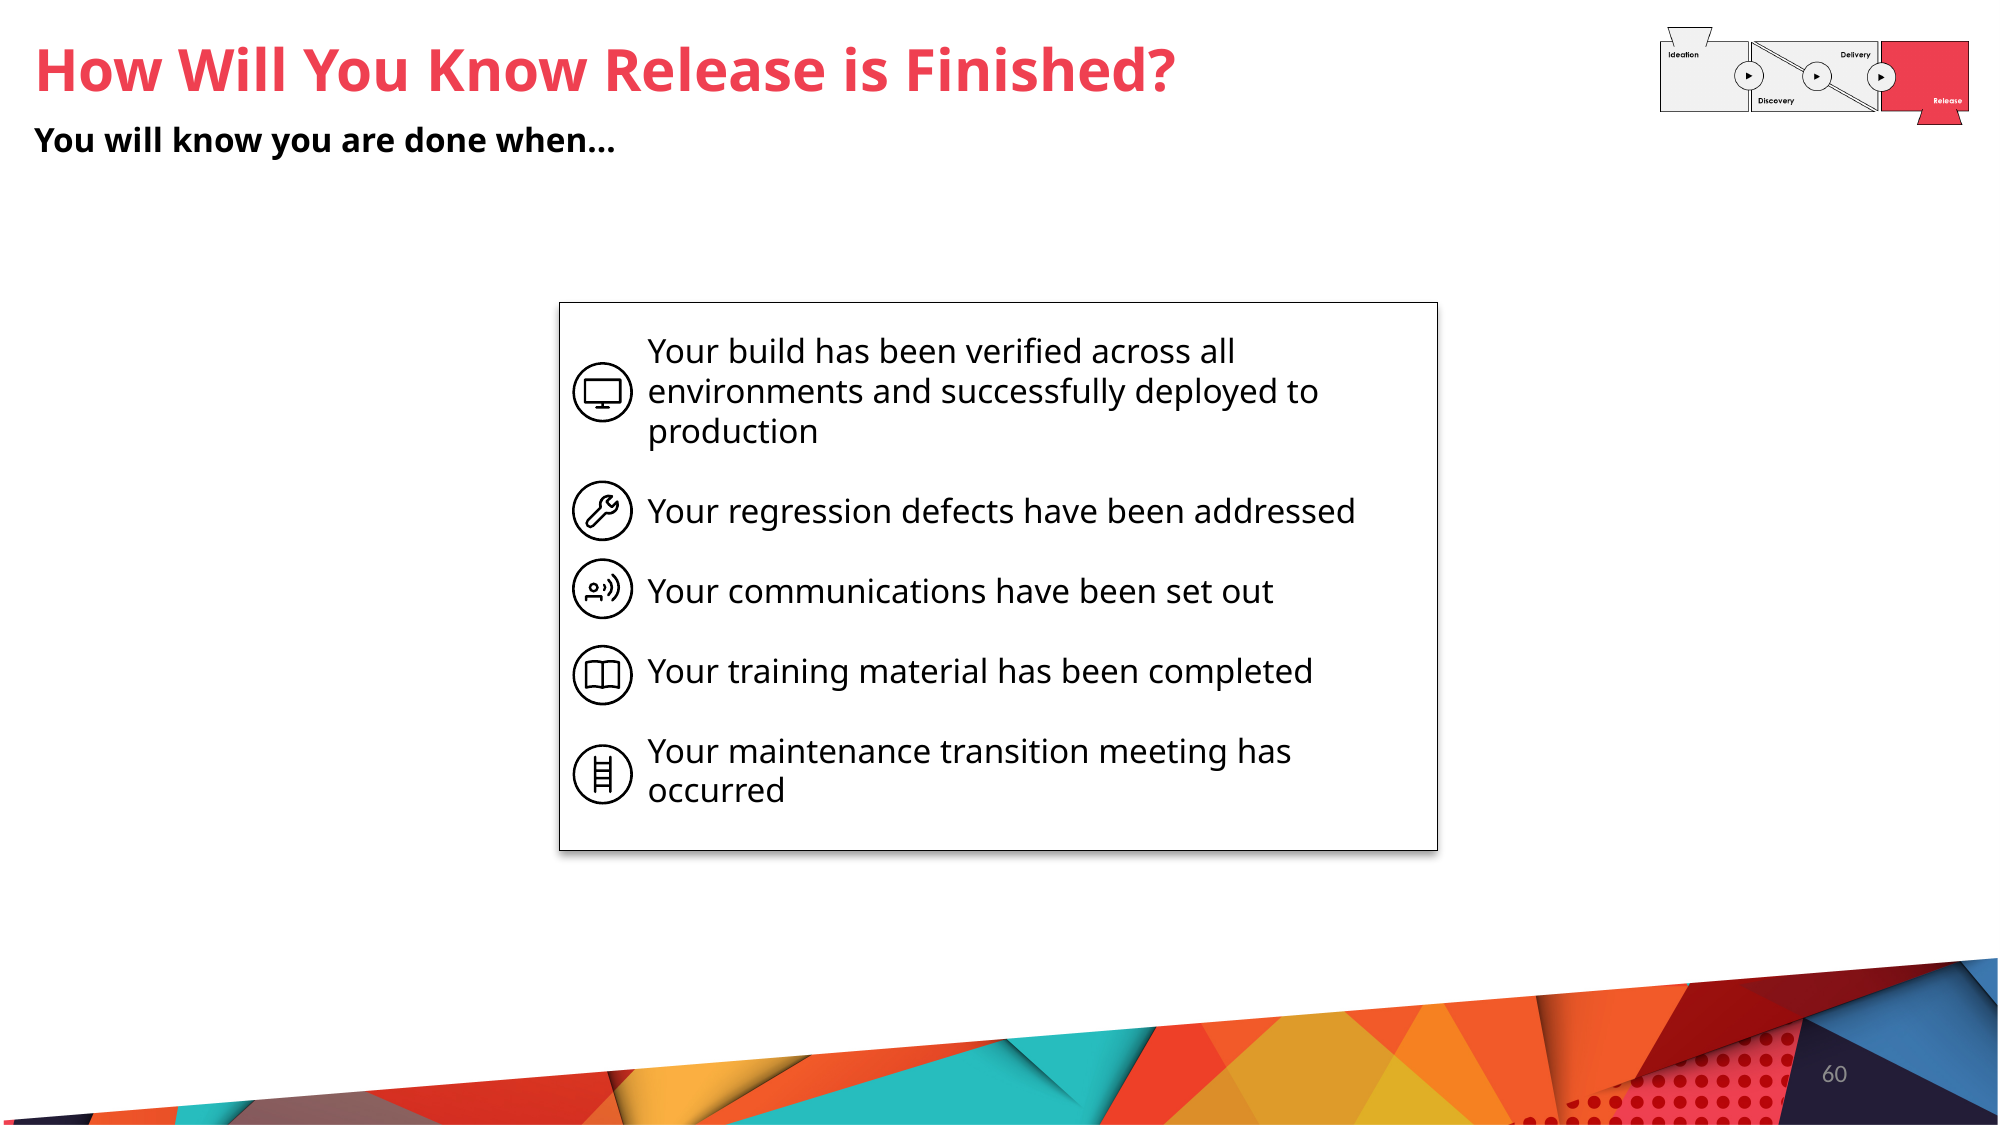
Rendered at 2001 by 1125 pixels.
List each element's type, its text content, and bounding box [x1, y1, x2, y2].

picture [0, 0, 2000, 1125]
text_box You will know you are done when… [19, 110, 1863, 167]
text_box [559, 302, 1441, 851]
text_box How Will You Know Release is Finished? [19, 33, 1260, 110]
slide_number 60 [1412, 1042, 1863, 1103]
